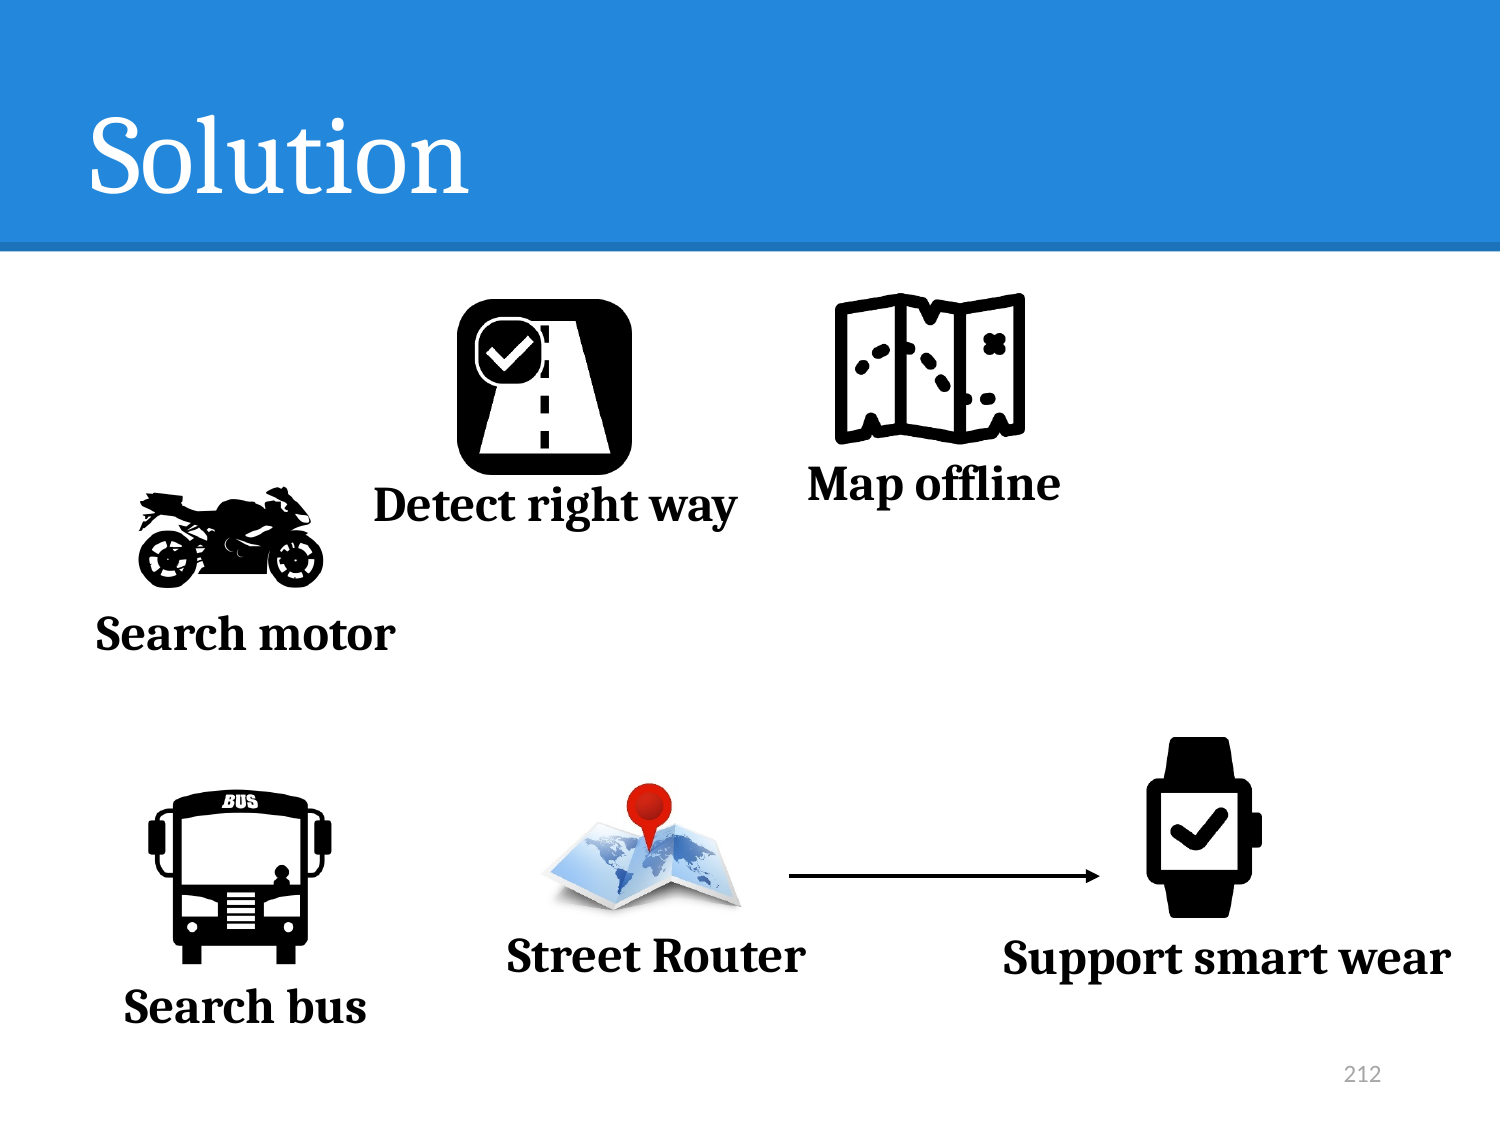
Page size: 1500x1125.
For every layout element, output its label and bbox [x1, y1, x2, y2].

text_box [1059, 1042, 1397, 1103]
text_box [788, 273, 1081, 520]
text_box [105, 783, 388, 1042]
text_box [485, 737, 1476, 993]
text_box [74, 299, 762, 669]
title [75, 45, 1425, 233]
